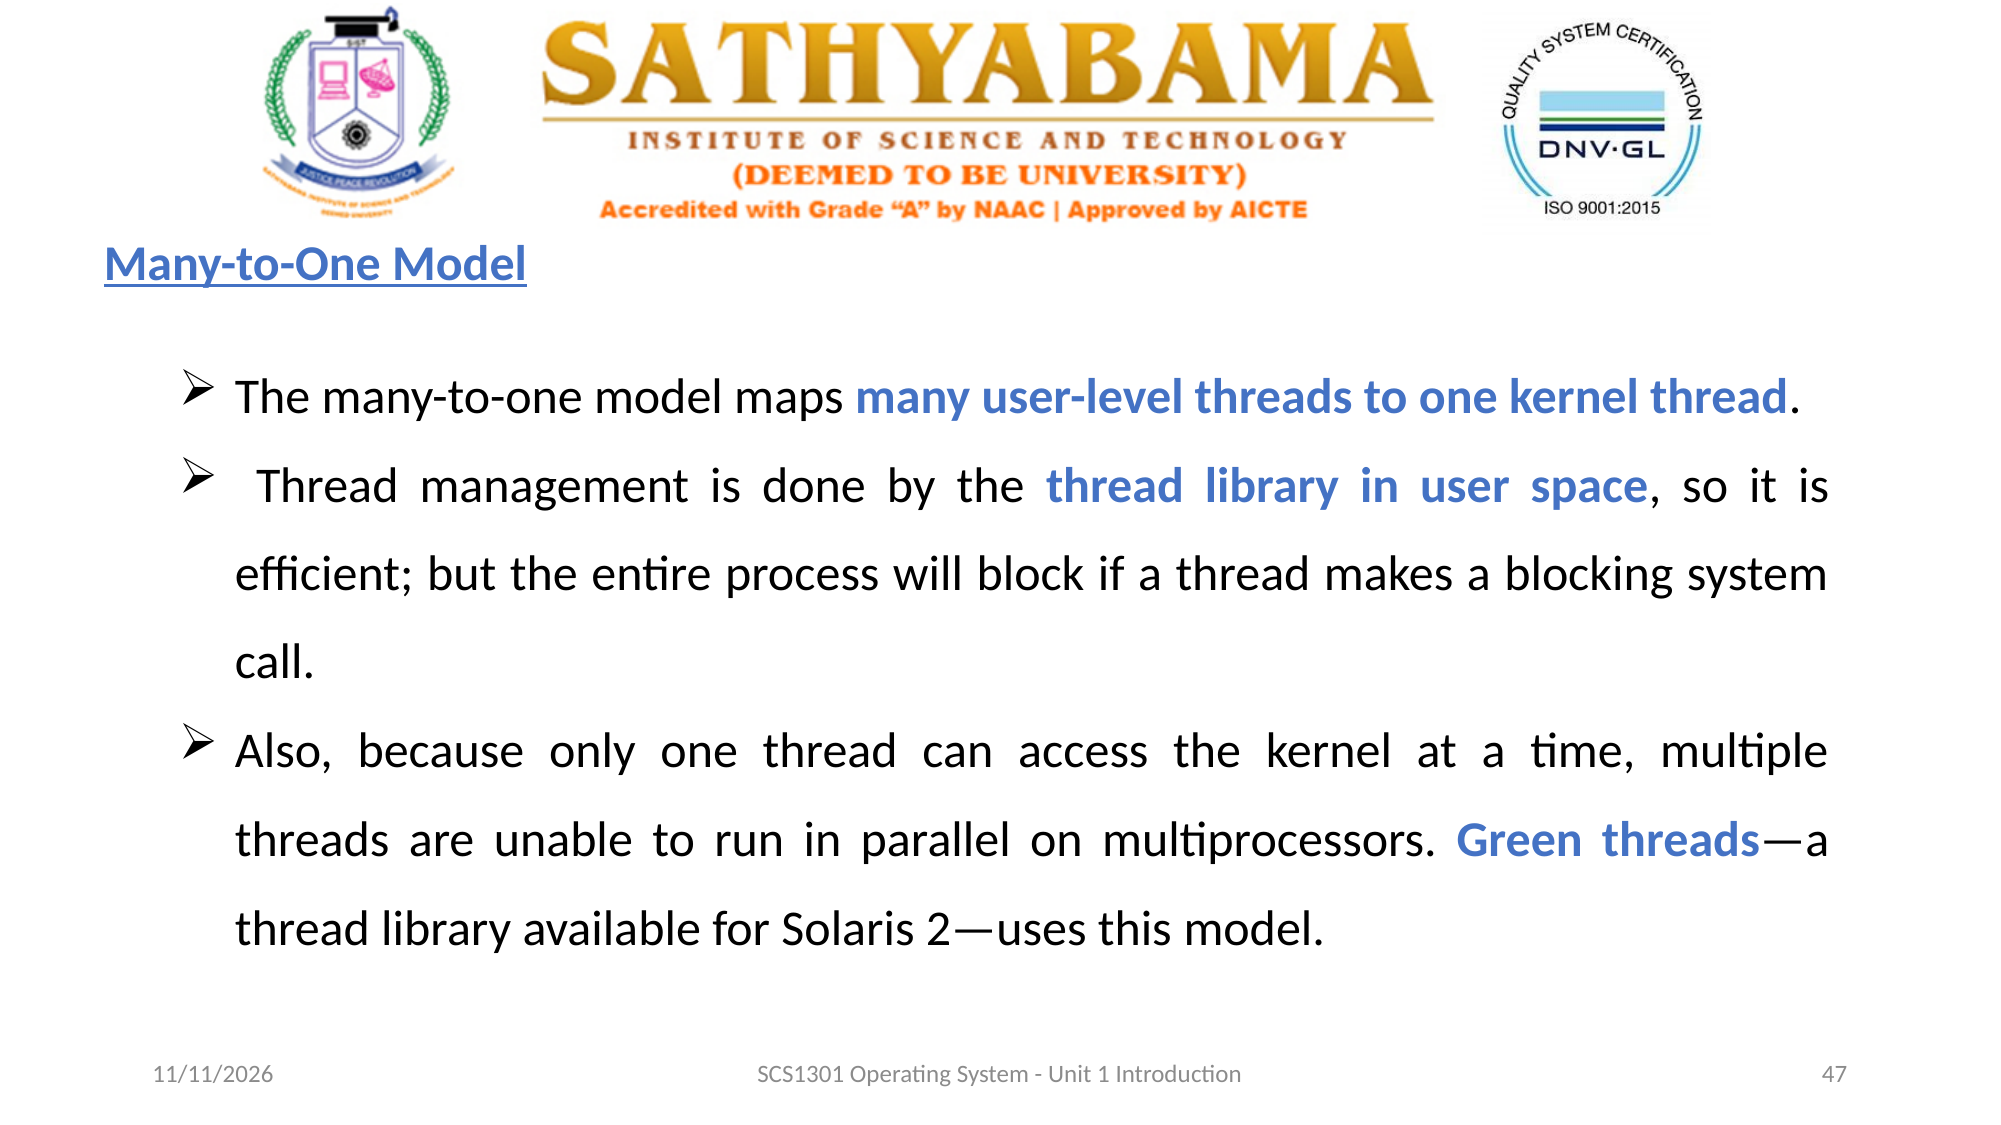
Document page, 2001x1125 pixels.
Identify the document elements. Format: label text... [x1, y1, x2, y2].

text_box Many-to-One Model The many-to-one model maps many user-level threads to one kernel thread. Thread management is done by the thread library in user space, so it is efficient; but the entire process will block if a thread makes a blocking system call. Also, because only one thread can access the kernel at a time, multiple threads are unable to run in parallel on multiprocessors. Green threads—a thread library available for Solaris 2—uses this model. [88, 223, 1957, 1089]
picture [529, 0, 1446, 223]
picture [1482, 8, 1711, 223]
picture [248, 3, 469, 223]
slide_number 47 [1412, 1042, 1863, 1103]
footer SCS1301 Operating System - Unit 1 Introduction [662, 1042, 1338, 1103]
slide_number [137, 1042, 588, 1103]
